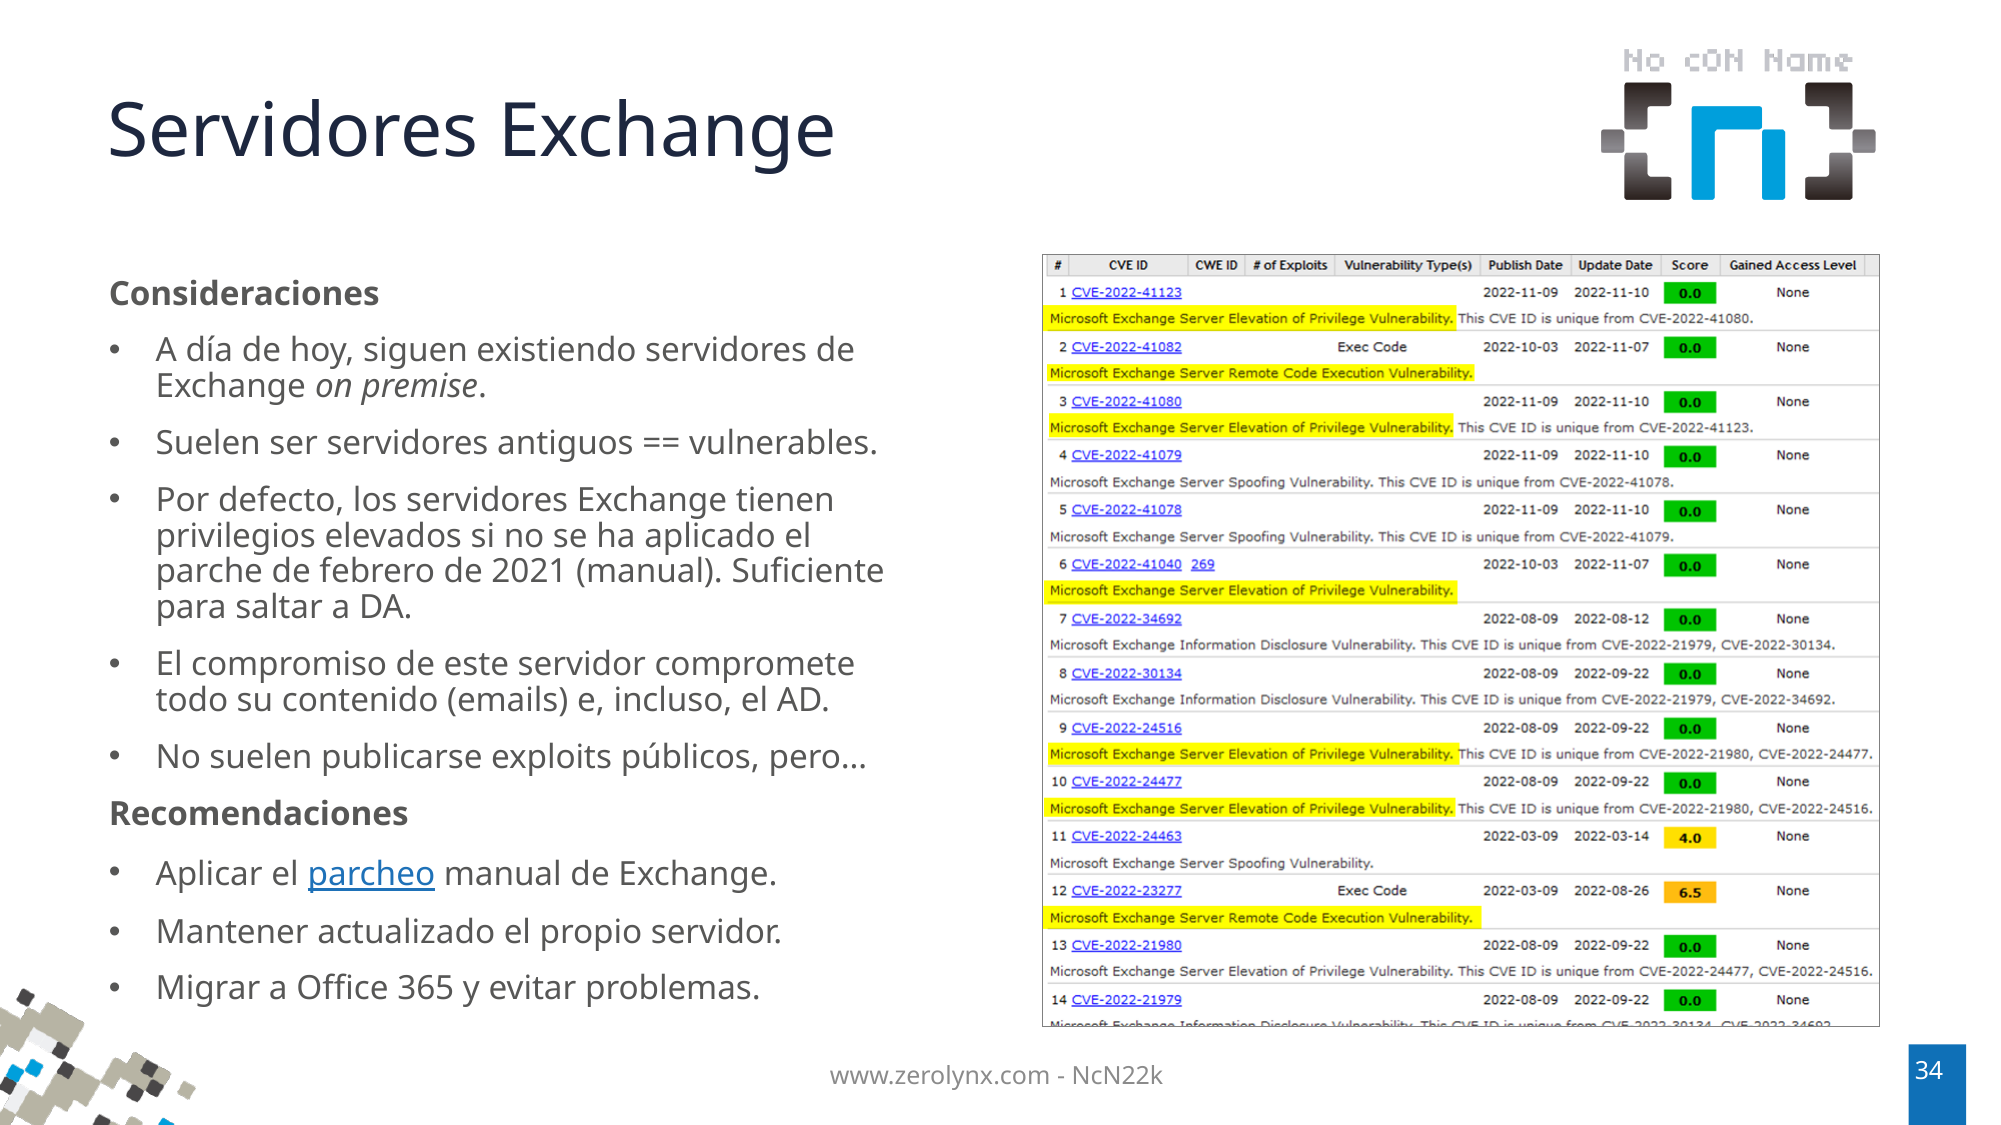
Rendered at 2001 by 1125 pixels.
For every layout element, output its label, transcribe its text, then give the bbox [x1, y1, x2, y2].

text_box Consideraciones A día de hoy, siguen existiendo servidores de Exchange on premise. Suelen ser servidores antiguos == vulnerables. Por defecto, los servidores Exchange tienen privilegios elevados si no se ha aplicado el parche de febrero de 2021 (manual). Suficiente para saltar a DA. El compromiso de este servidor compromete todo su contenido (emails) e, incluso, el AD. No suelen publicarse exploits públicos, pero… Recomendaciones Aplicar el parcheo manual de Exchange. Mantener actualizado el propio servidor. Migrar a Office 365 y evitar problemas. [94, 268, 932, 999]
footer www.zerolynx.com - NcN22k [662, 1044, 1338, 1105]
list Servidores Exchange [93, 84, 1828, 171]
picture [0, 949, 225, 1125]
slide_number 34 [1879, 1041, 1959, 1102]
picture [1042, 254, 1880, 1028]
picture [1580, 40, 1898, 215]
